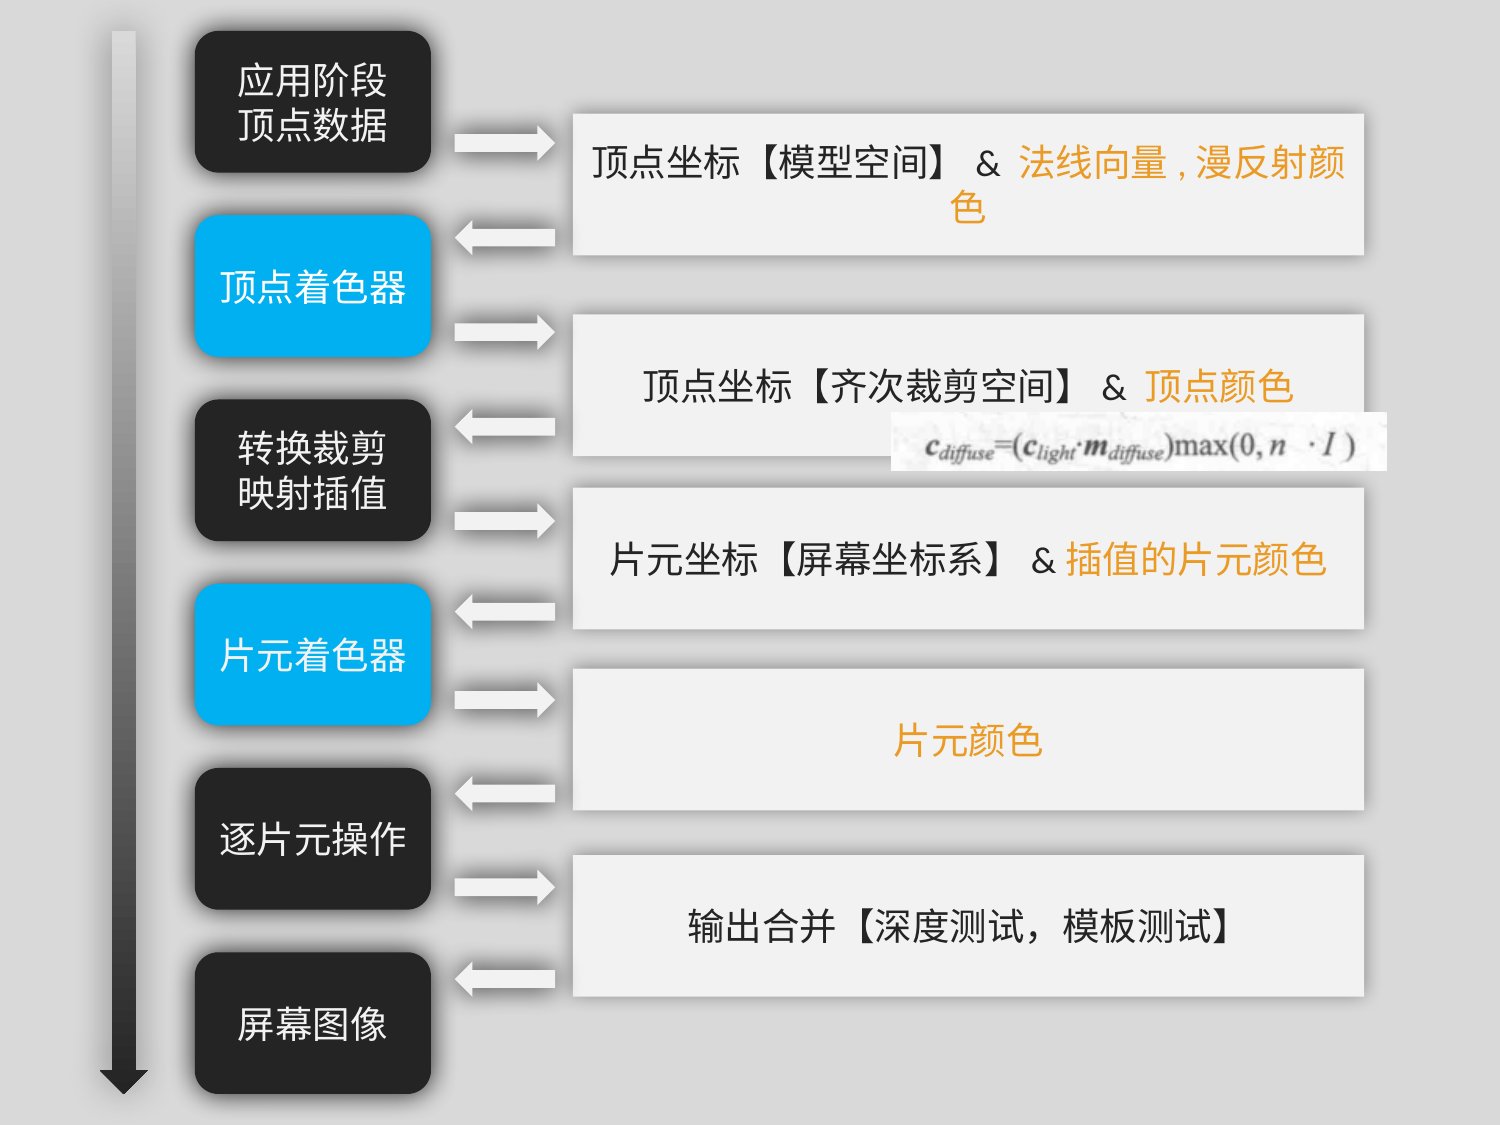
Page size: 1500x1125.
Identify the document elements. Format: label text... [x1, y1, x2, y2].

text_box 转换裁剪 映射插值 [192, 397, 434, 544]
text_box [452, 123, 558, 163]
text_box [98, 28, 150, 1097]
text_box [452, 592, 558, 632]
text_box [452, 217, 558, 258]
text_box [452, 407, 558, 447]
text_box 屏幕图像 [192, 950, 434, 1097]
text_box [452, 959, 558, 999]
text_box 片元颜色 [571, 667, 1366, 813]
picture [891, 412, 1388, 471]
text_box 顶点坐标【模型空间】& 法线向量,漫反射颜色 [571, 111, 1366, 257]
text_box 逐片元操作 [192, 765, 434, 912]
text_box [452, 680, 558, 720]
text_box 片元坐标【屏幕坐标系】&插值的片元颜色 [571, 486, 1366, 631]
text_box [452, 867, 558, 907]
text_box [452, 312, 558, 352]
text_box 片元着色器 [192, 581, 434, 728]
text_box [452, 501, 558, 541]
text_box [452, 773, 558, 814]
text_box 顶点着色器 [192, 213, 434, 359]
text_box 顶点坐标【齐次裁剪空间】& 顶点颜色 [571, 312, 1366, 458]
text_box 输出合并【深度测试，模板测试】 [571, 853, 1366, 999]
text_box 应用阶段 顶点数据 [192, 28, 434, 175]
